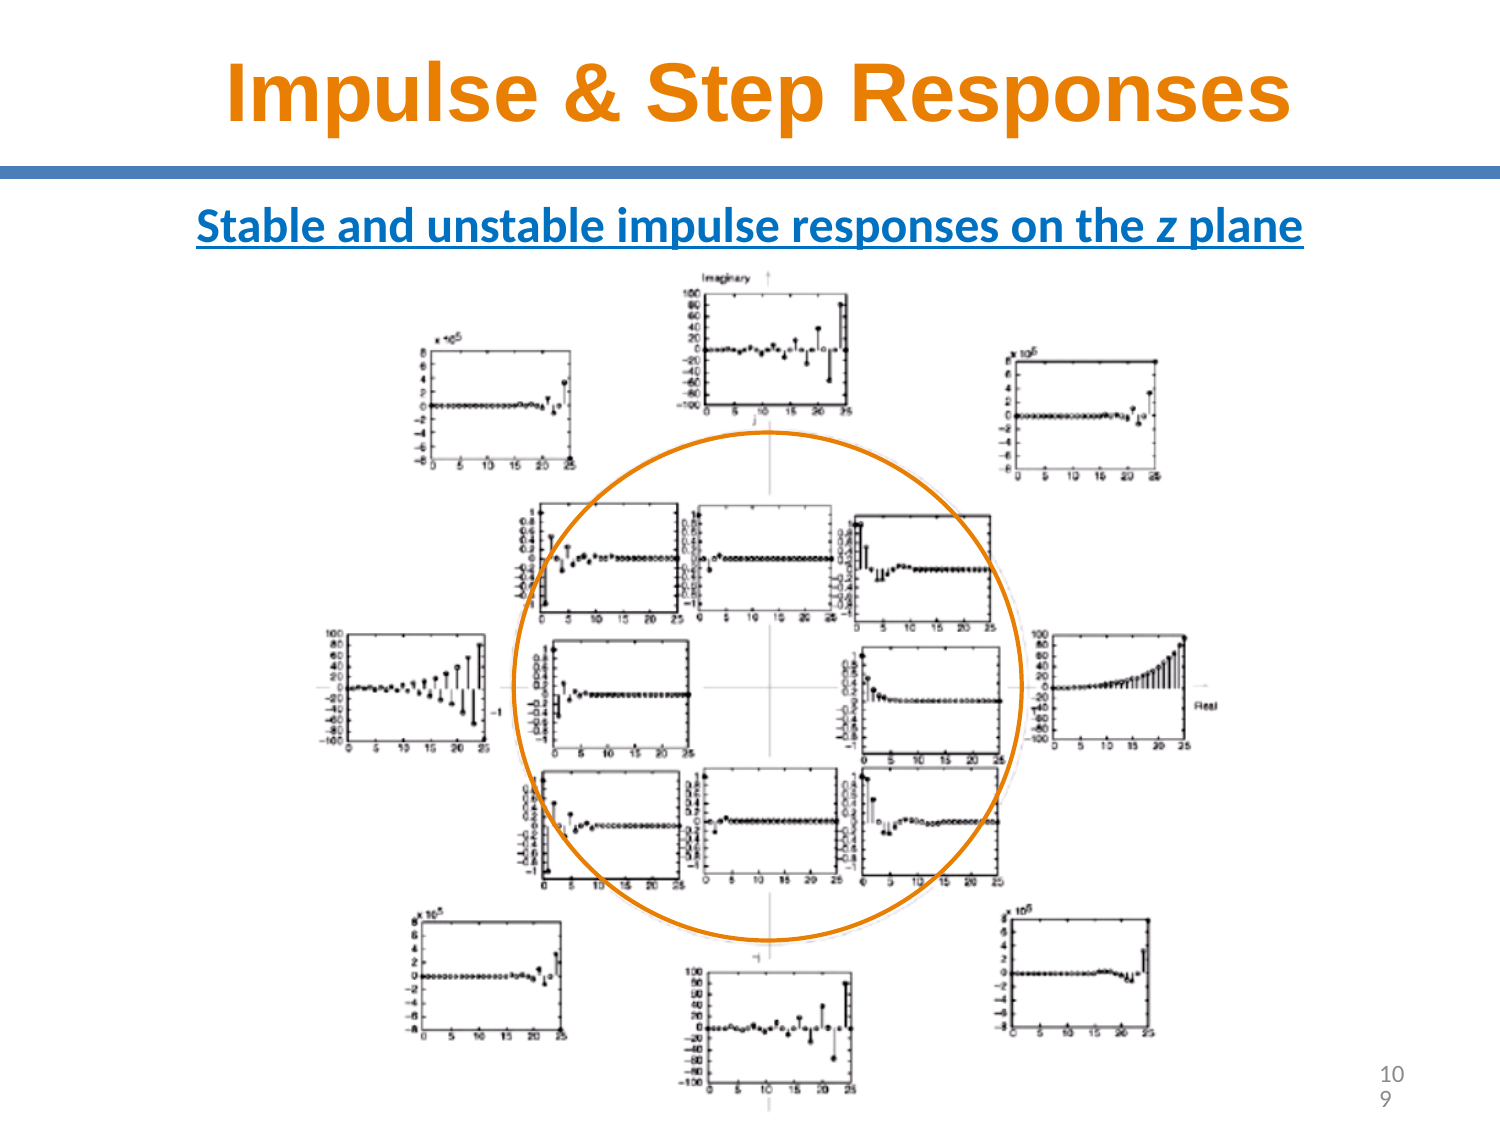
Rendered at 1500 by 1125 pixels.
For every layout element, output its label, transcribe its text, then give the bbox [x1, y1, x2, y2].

slide_number 109 [1364, 1042, 1425, 1103]
list Stable and unstable impulse responses on the z plane [75, 184, 1425, 1005]
title Impulse & Step Responses [75, 30, 1425, 161]
picture [312, 262, 1224, 1118]
